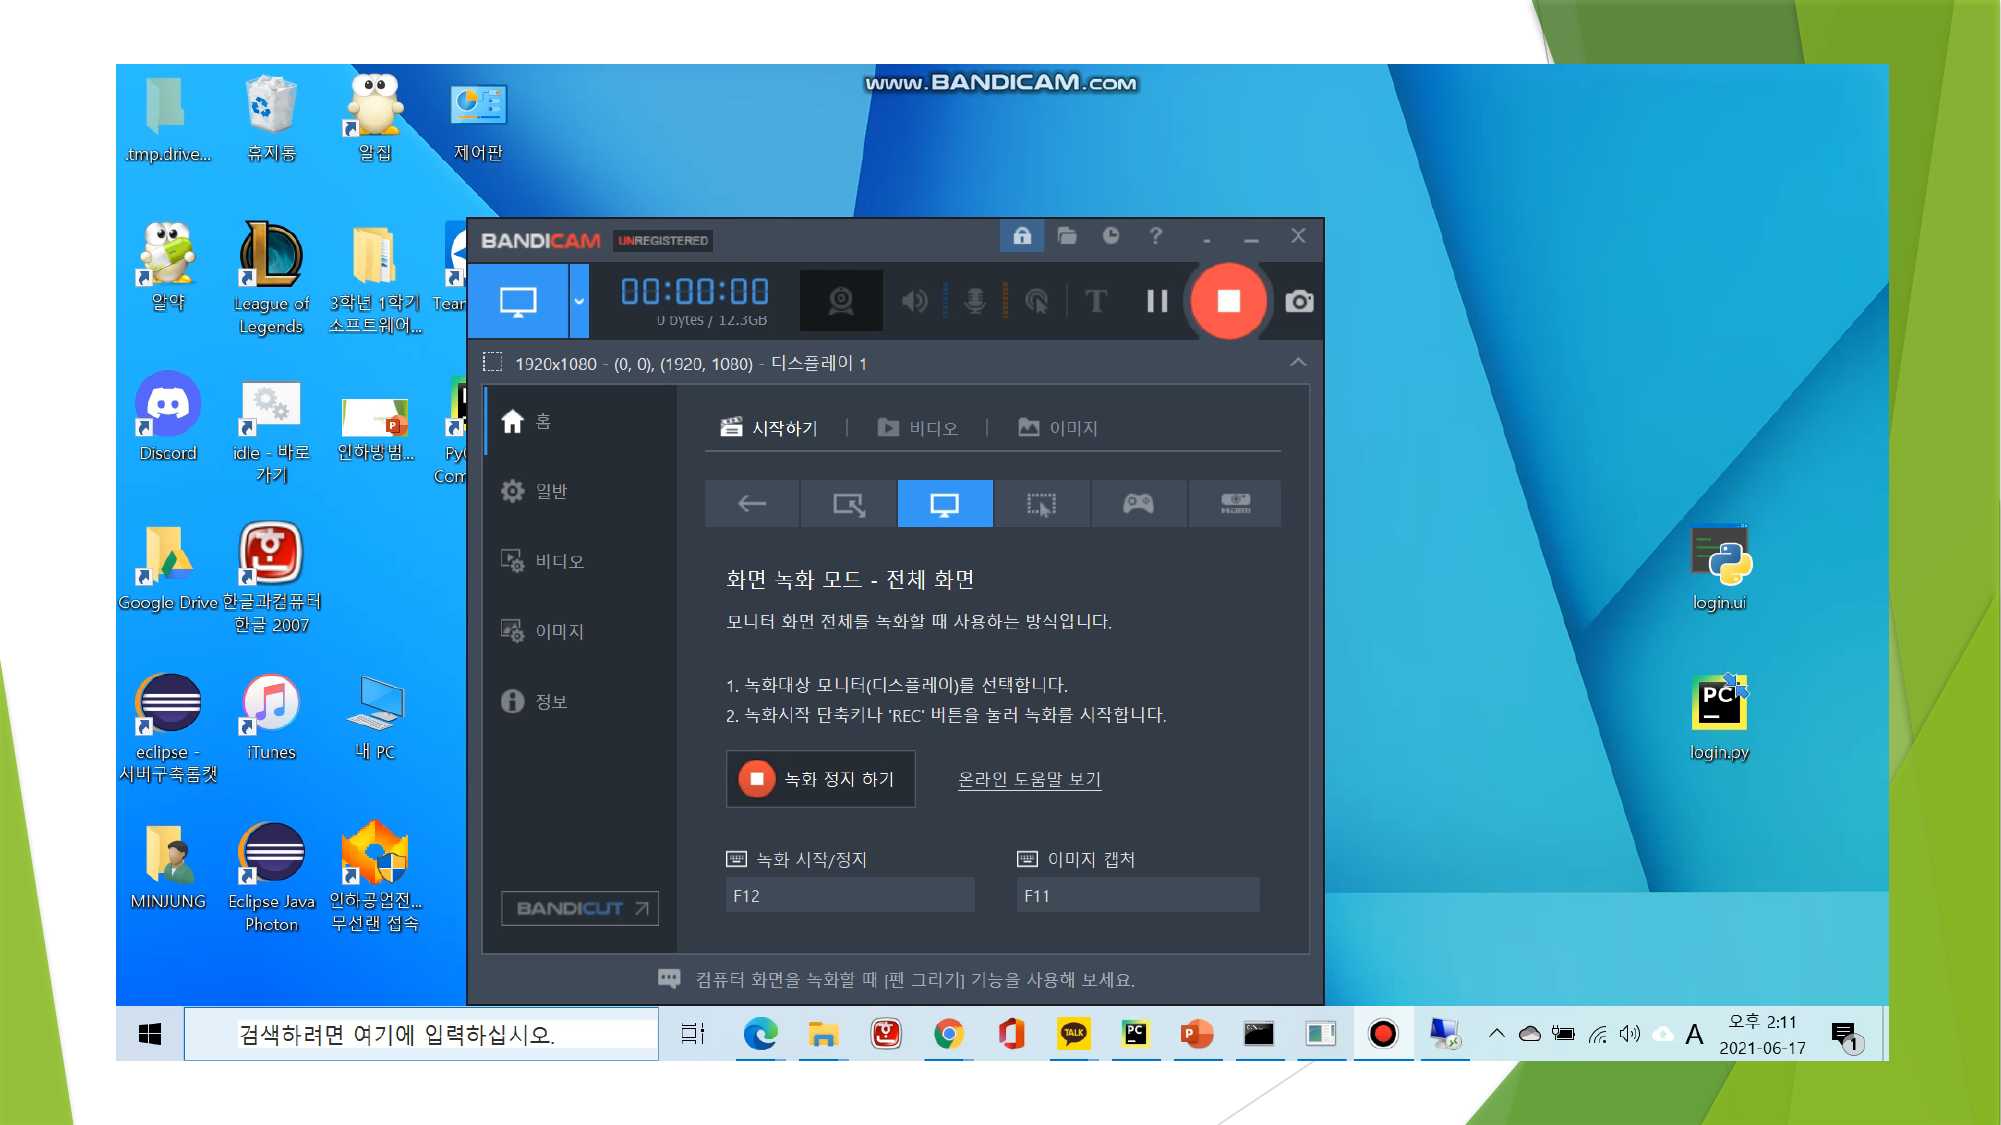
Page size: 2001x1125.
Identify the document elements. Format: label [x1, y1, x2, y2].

list [114, 63, 1890, 1062]
